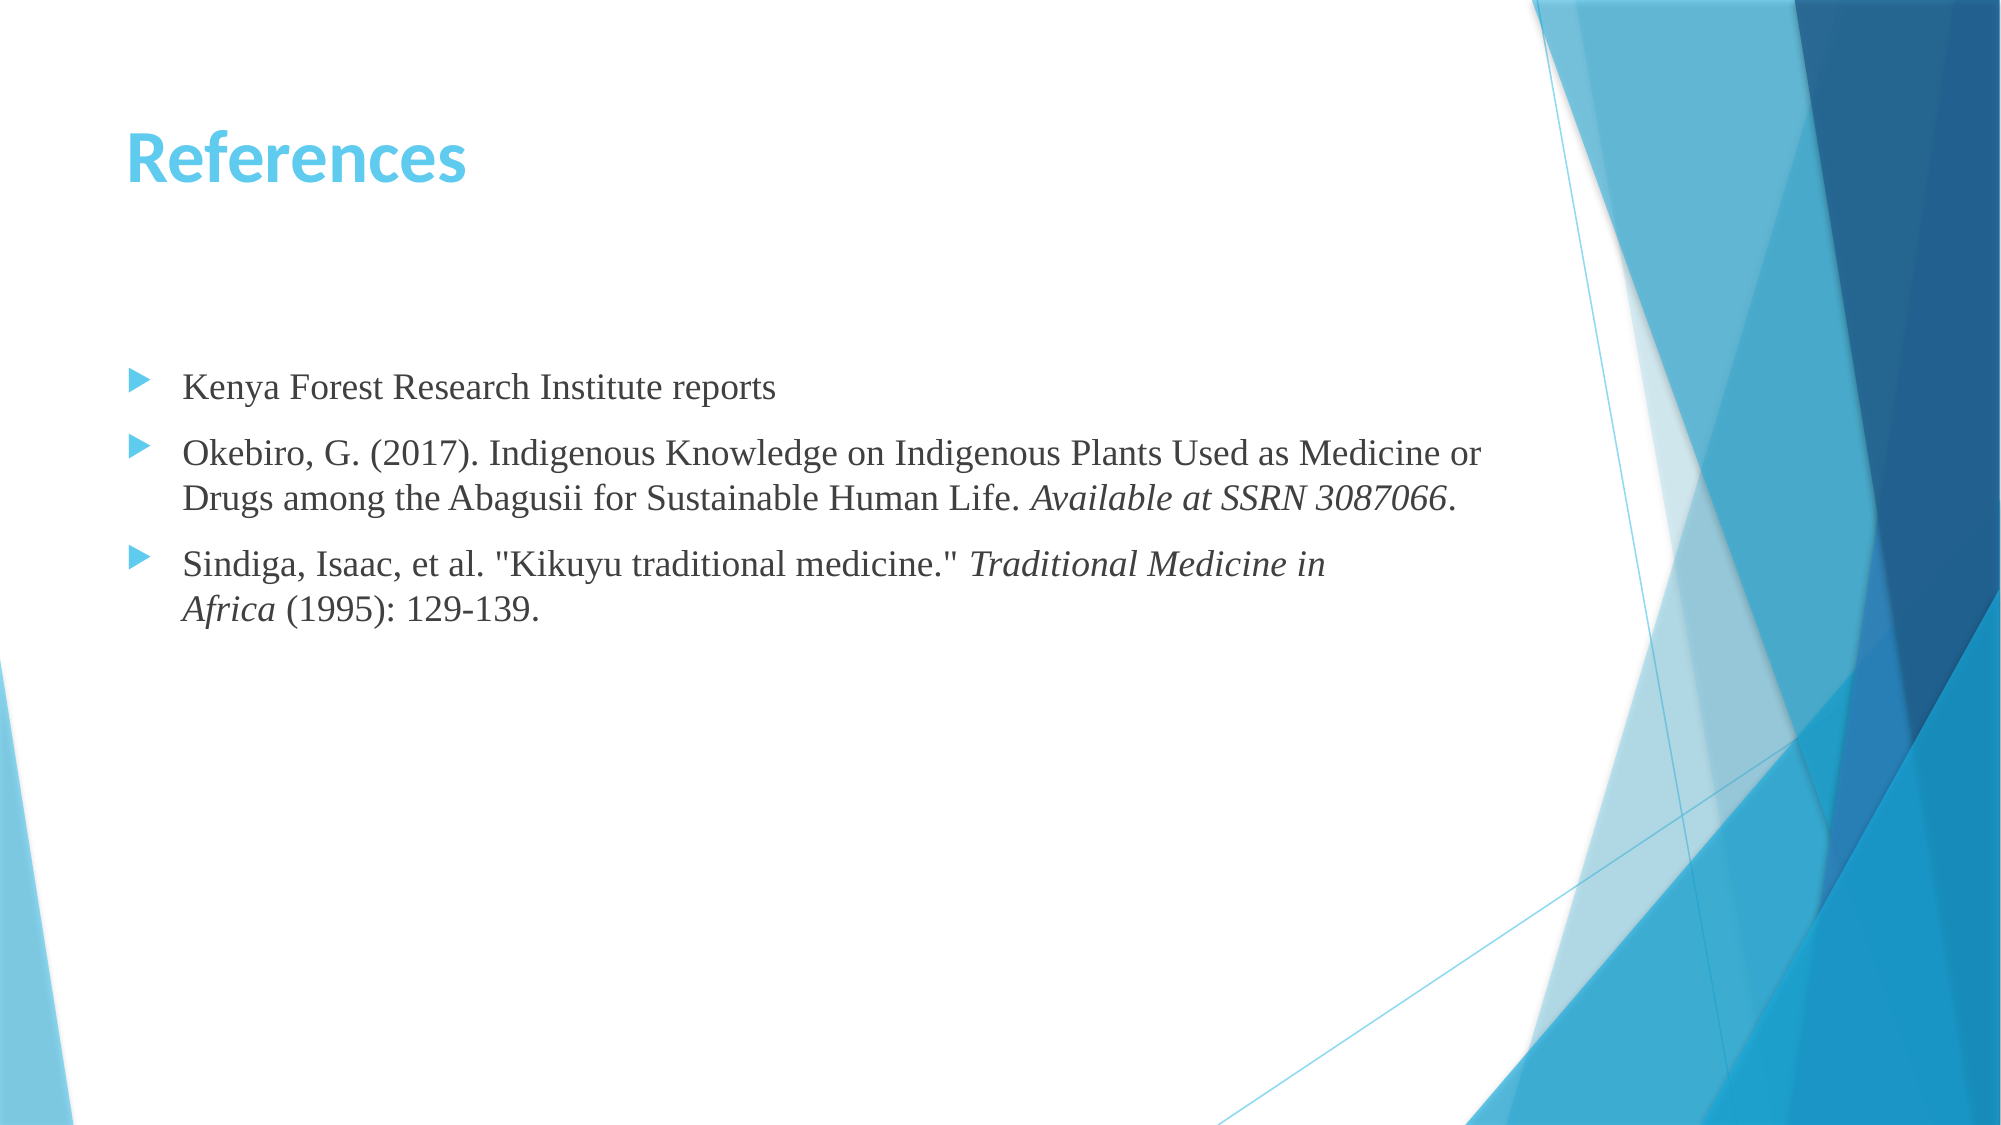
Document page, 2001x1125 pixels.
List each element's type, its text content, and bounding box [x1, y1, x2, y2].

list Kenya Forest Research Institute reports Okebiro, G. (2017). Indigenous Knowledge on Indigenous Plants Used as Medicine or Drugs among the Abagusii for Sustainable Human Life. Available at SSRN 3087066. Sindiga, Isaac, et al. "Kikuyu traditional medicine." Traditional Medicine in Africa (1995): 129-139. [111, 354, 1522, 992]
title References [111, 99, 1522, 317]
